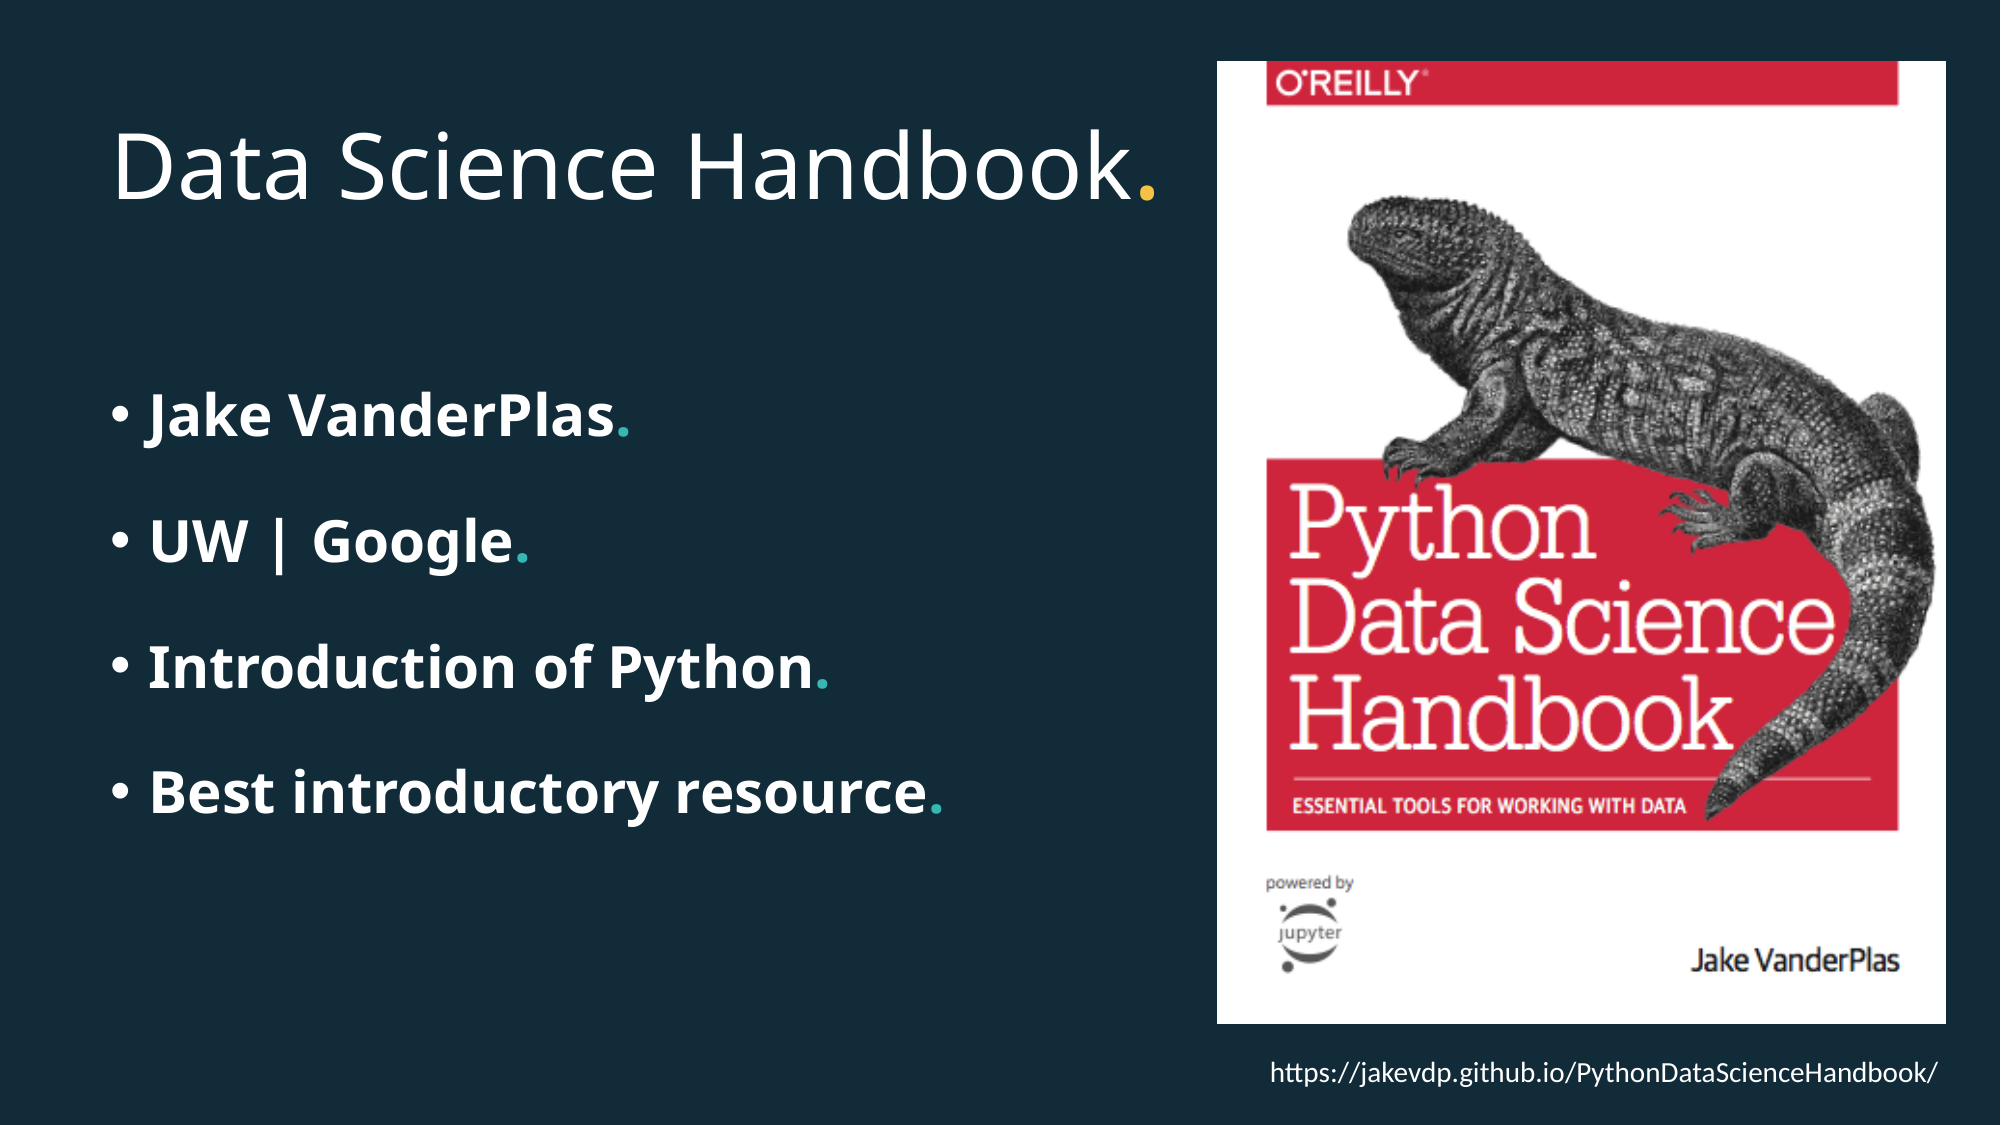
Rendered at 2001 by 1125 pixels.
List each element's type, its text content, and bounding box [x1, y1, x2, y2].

list Jake VanderPlas. UW | Google. Introduction of Python. Best introductory resource. [95, 336, 1217, 873]
text_box https://jakevdp.github.io/PythonDataScienceHandbook/ [1060, 1046, 1954, 1096]
title Data Science Handbook. [95, 54, 1821, 272]
picture [1217, 61, 1946, 1024]
